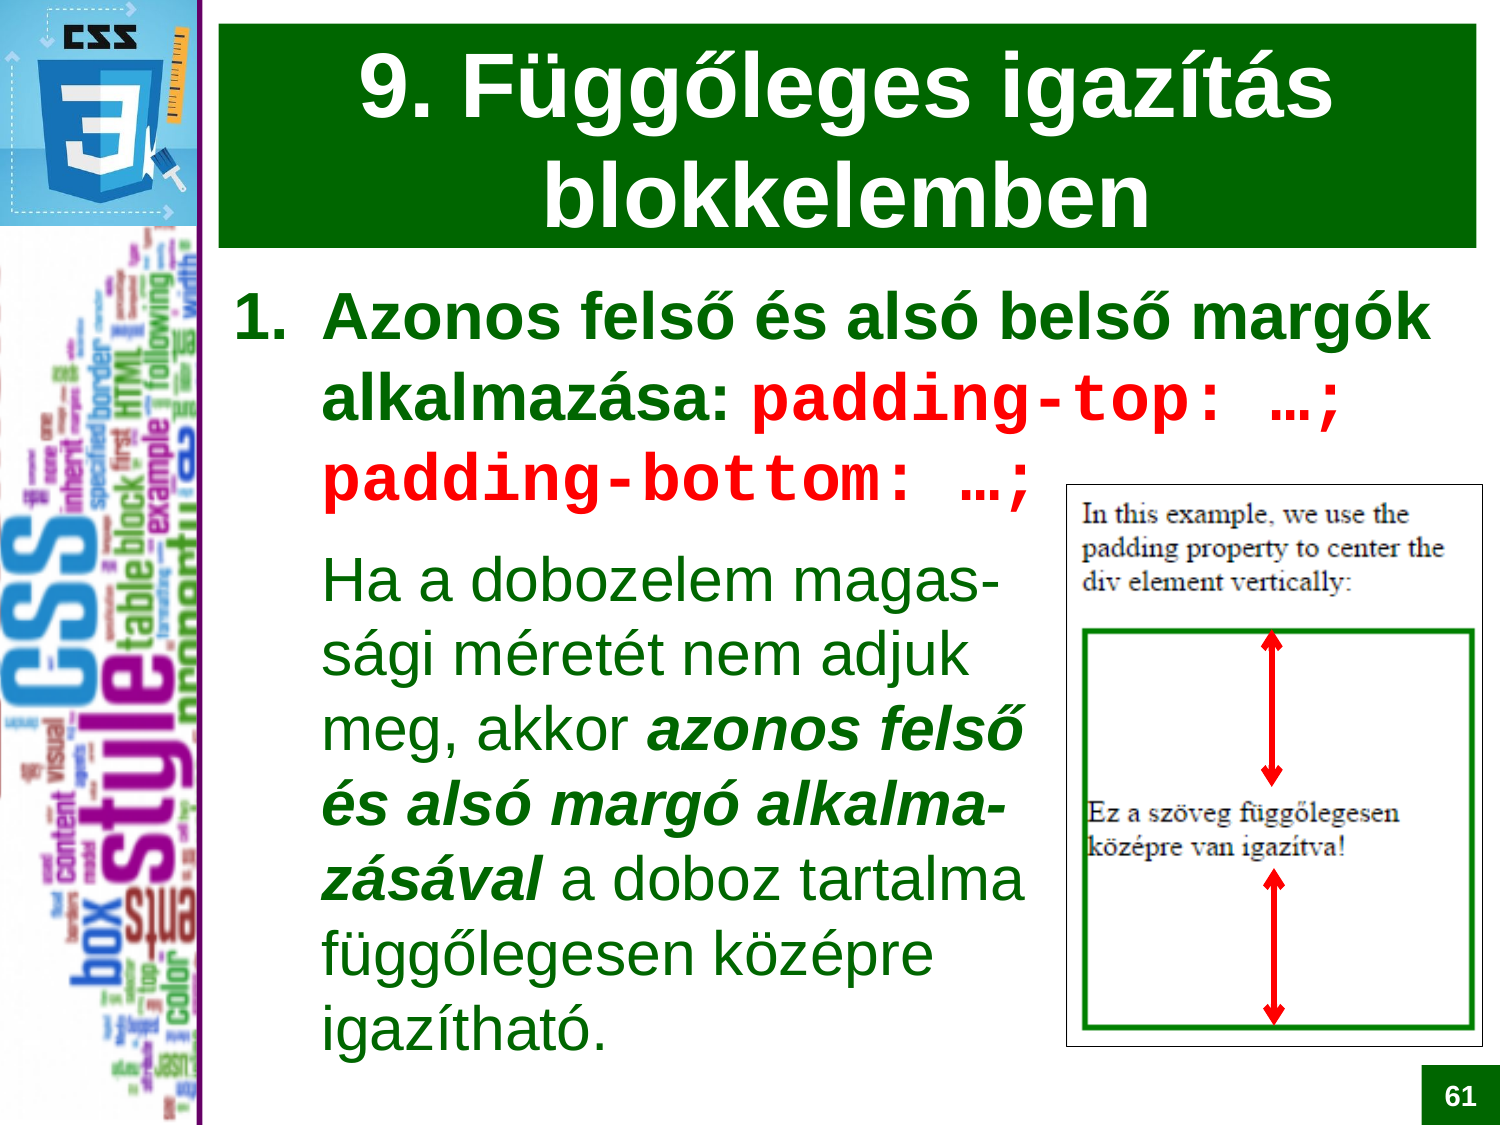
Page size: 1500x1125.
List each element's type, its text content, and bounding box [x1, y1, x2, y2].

slide_number 61 [1421, 1065, 1500, 1125]
title 9. Függőleges igazítás blokkelemben [218, 23, 1477, 248]
picture [1066, 483, 1482, 1047]
list Azonos felső és alsó belső margók alkalmazása: padding-top: …; padding-bottom: …; Ha a dobozelem magas- sági méretét nem adjuk meg, akkor azonos felső és alsó margó alkalma- zásával a doboz tartalma függőlegesen középre igazítható. [218, 265, 1500, 1111]
picture [0, 0, 197, 1125]
